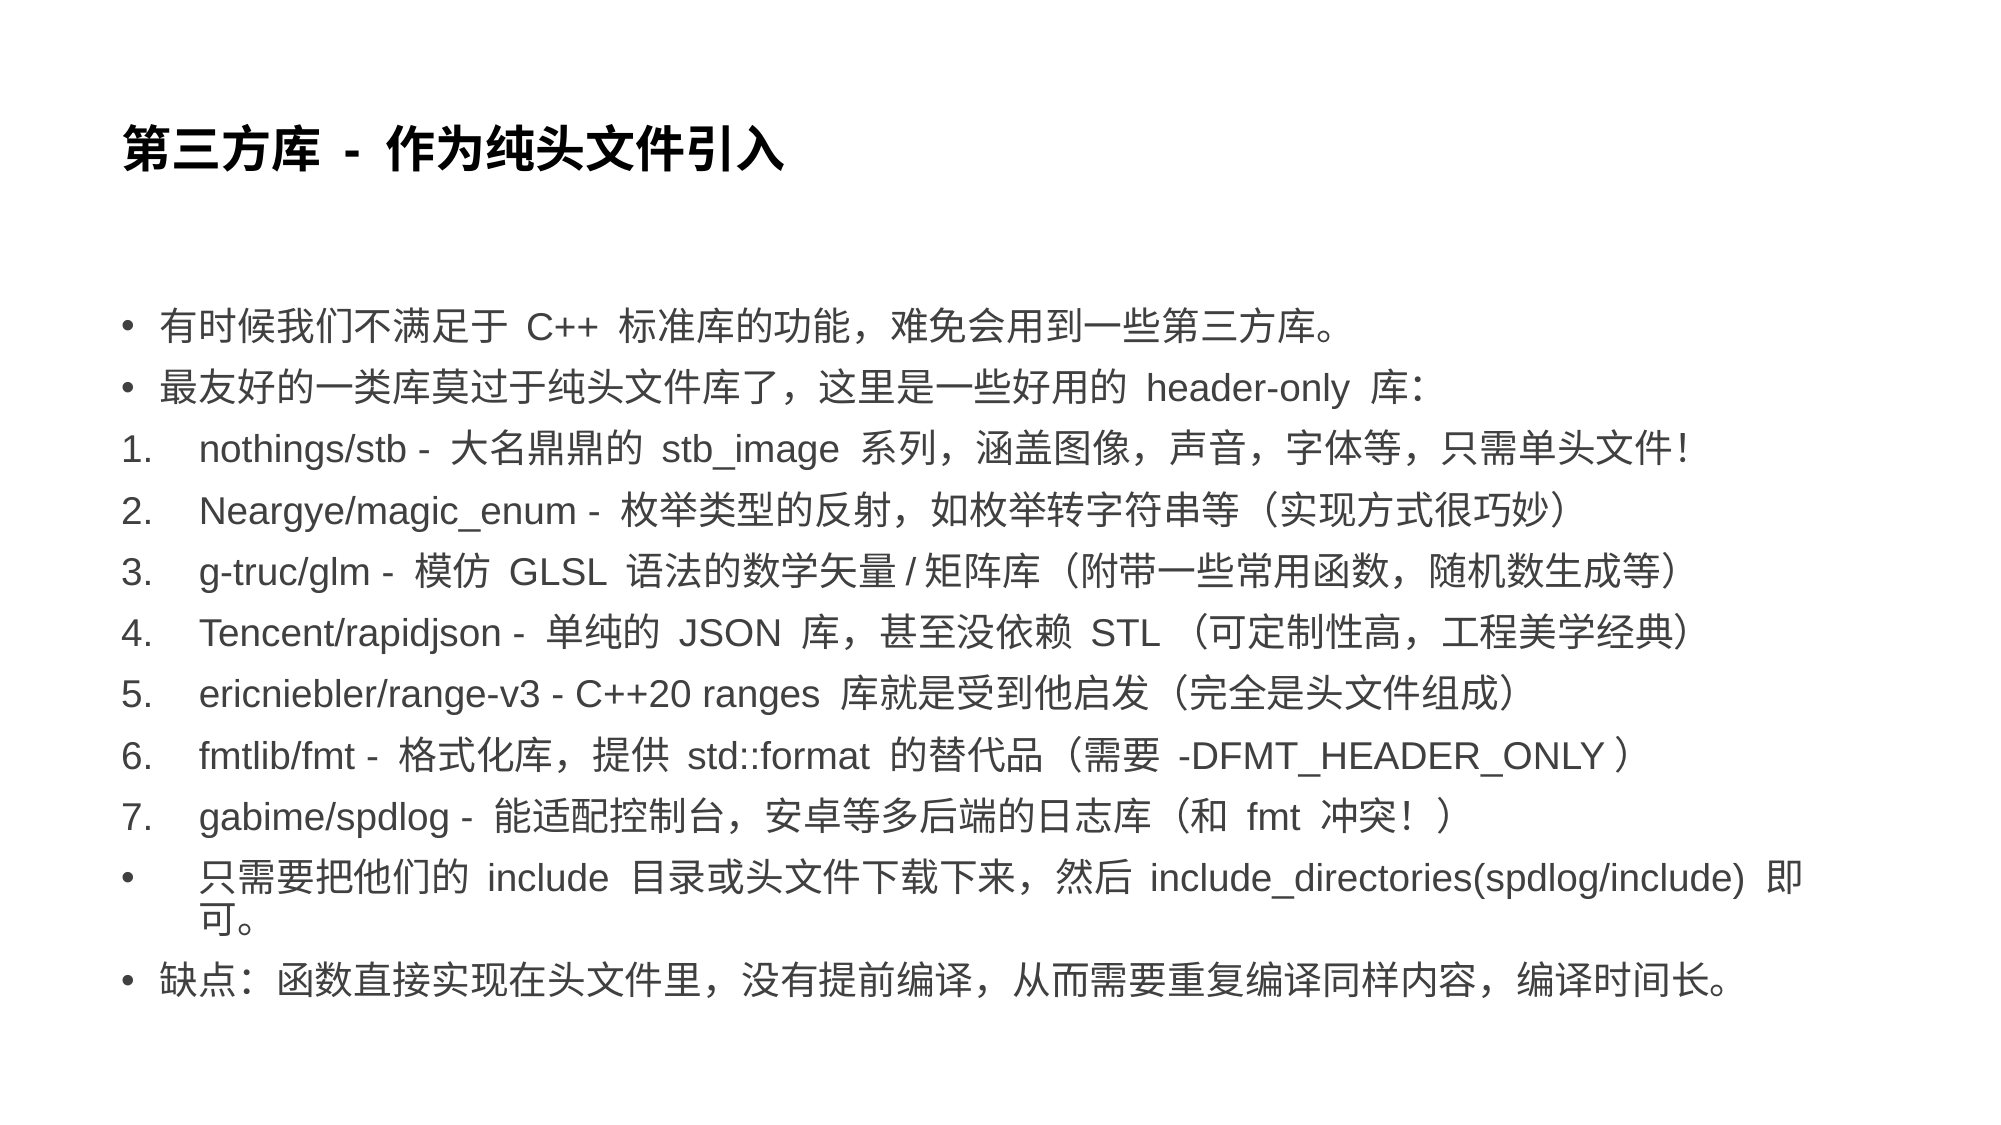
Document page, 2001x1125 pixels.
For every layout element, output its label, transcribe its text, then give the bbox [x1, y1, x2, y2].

list 有时候我们不满足于 C++ 标准库的功能，难免会用到一些第三方库。 最友好的一类库莫过于纯头文件库了，这里是一些好用的 header-only 库： nothings/stb - 大名鼎鼎的 stb_image 系列，涵盖图像，声音，字体等，只需单头文件！ Neargye/magic_enum - 枚举类型的反射，如枚举转字符串等（实现方式很巧妙） g-truc/glm - 模仿 GLSL 语法的数学矢量/矩阵库（附带一些常用函数，随机数生成等） Tencent/rapidjson - 单纯的 JSON 库，甚至没依赖 STL（可定制性高，工程美学经典） ericniebler/range-v3 - C++20 ranges 库就是受到他启发（完全是头文件组成） fmtlib/fmt - 格式化库，提供 std::format 的替代品（需要 -DFMT_HEADER_ONLY） gabime/spdlog - 能适配控制台，安卓等多后端的日志库（和 fmt 冲突！） 只需要把他们的 include 目录或头文件下载下来，然后 include_directories(spdlog/include) 即可。 缺点：函数直接实现在头文件里，没有提前编译，从而需要重复编译同样内容，编译时间长。 [106, 299, 1832, 1014]
title 第三方库 - 作为纯头文件引入 [106, 42, 1832, 260]
